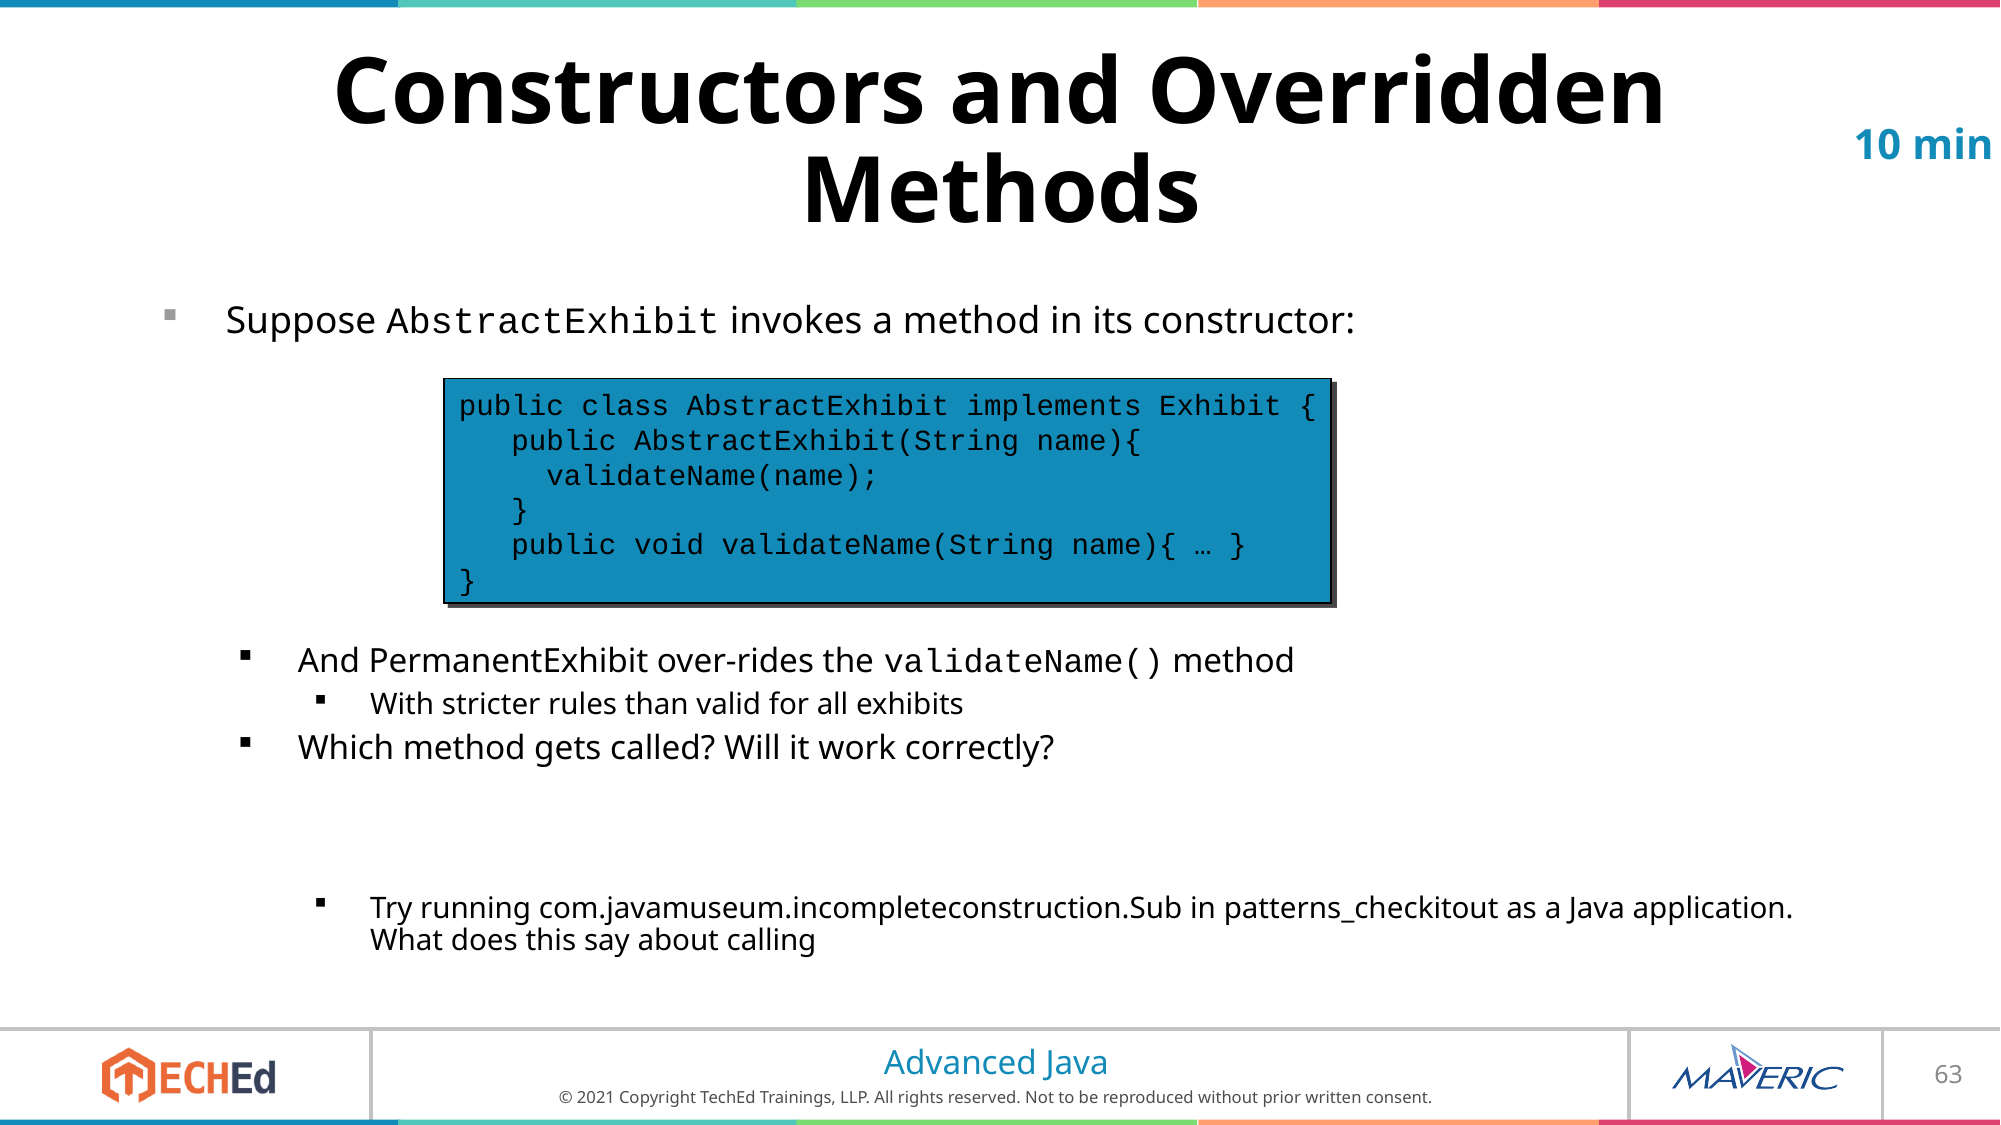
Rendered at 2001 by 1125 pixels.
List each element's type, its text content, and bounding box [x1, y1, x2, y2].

text_box 10 min [1838, 110, 2000, 176]
text_box public class AbstractExhibit implements Exhibit { public AbstractExhibit(String name){ validateName(name); } public void validateName(String name){ … } } [444, 378, 1332, 604]
picture [102, 1047, 276, 1110]
list Suppose AbstractExhibit invokes a method in its constructor: And PermanentExhibit over-rides the validateName() method With stricter rules than valid for all exhibits Which method gets called? Will it work correctly? Try running com.javamuseum.incompleteconstruction.Sub in patterns_checkitout as a Java application. What does this say about calling [138, 294, 1864, 965]
picture [1662, 1018, 1852, 1119]
title Constructors and Overridden Methods [138, 68, 1864, 219]
